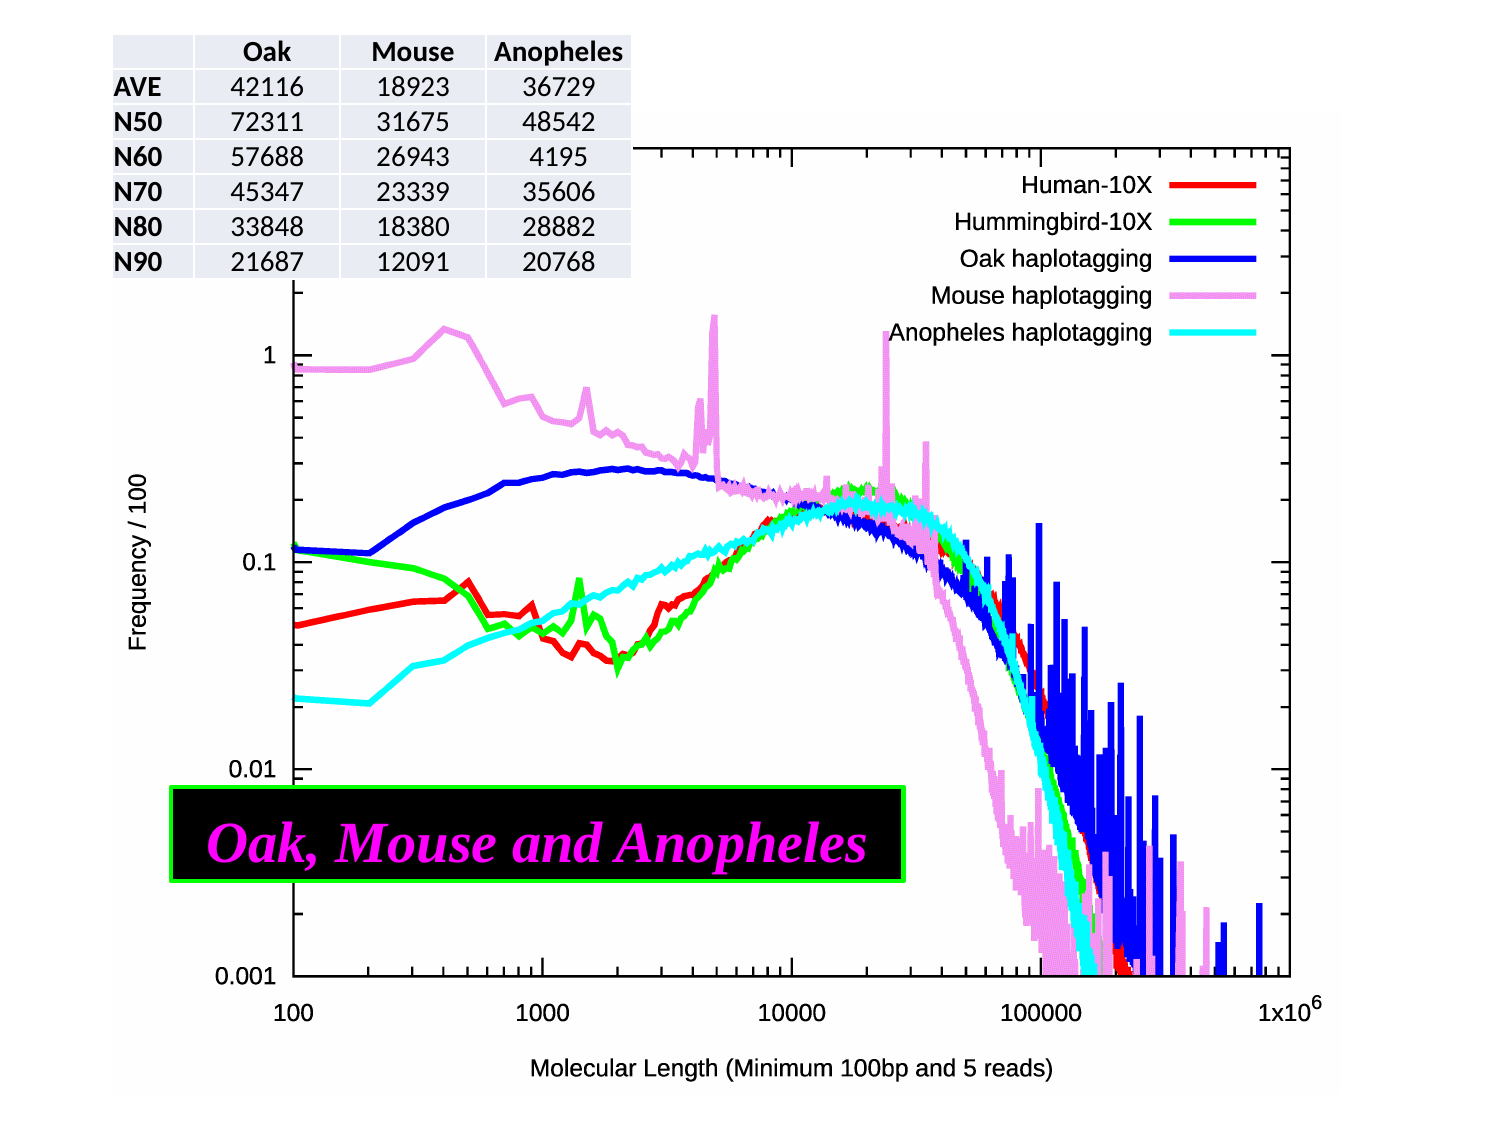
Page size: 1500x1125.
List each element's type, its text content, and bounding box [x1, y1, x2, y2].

table_header Anopheles [487, 35, 631, 68]
table_cell AVE [113, 70, 193, 103]
table_cell 18923 [341, 70, 485, 103]
picture [111, 110, 1341, 1095]
table_cell 31675 [341, 105, 485, 109]
table_cell 36729 [487, 70, 631, 103]
table_cell 72311 [195, 105, 339, 109]
table_header Oak [195, 35, 339, 68]
table_cell 48542 [487, 105, 631, 109]
table_header [113, 35, 193, 68]
table_cell N50 [113, 105, 193, 109]
table_header Mouse [341, 35, 485, 68]
table_cell 42116 [195, 70, 339, 103]
